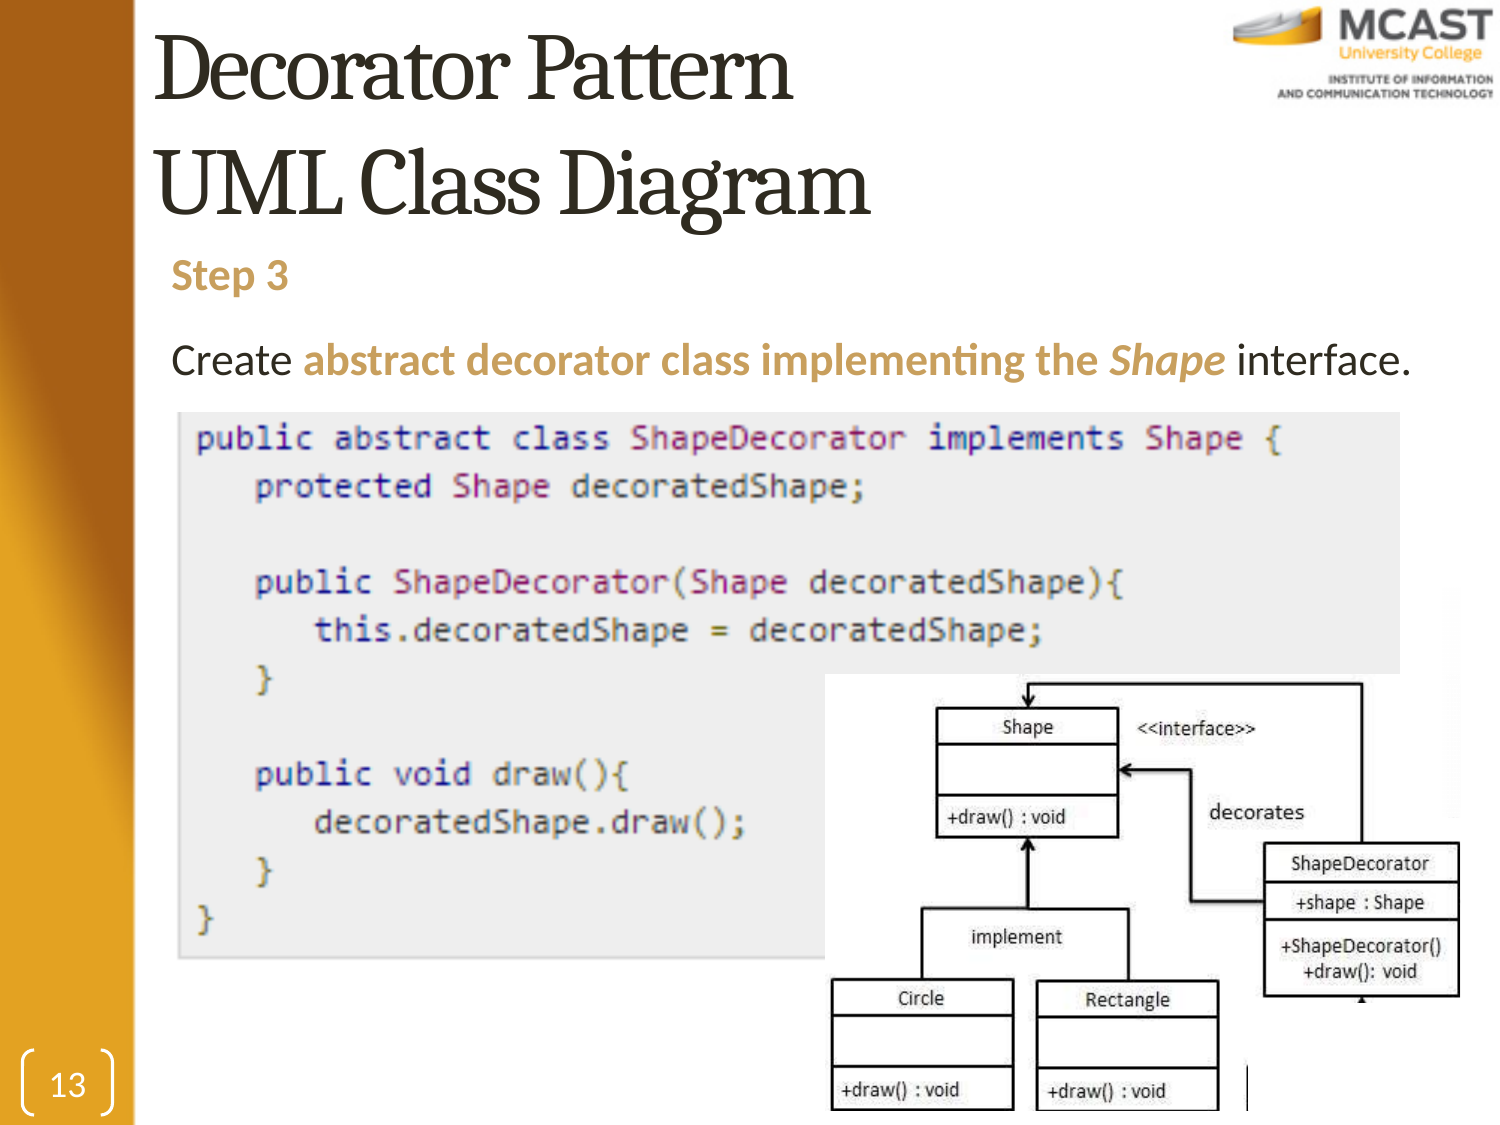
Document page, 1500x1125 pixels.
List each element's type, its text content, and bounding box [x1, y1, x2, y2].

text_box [824, 586, 1476, 1111]
list Step 3 Create abstract decorator class implementing the Shape interface. [137, 237, 1500, 1025]
picture [173, 411, 1401, 984]
picture [0, 0, 1500, 1125]
slide_number 13 [20, 1048, 115, 1117]
title Decorator Pattern UML Class Diagram [137, 24, 1263, 213]
